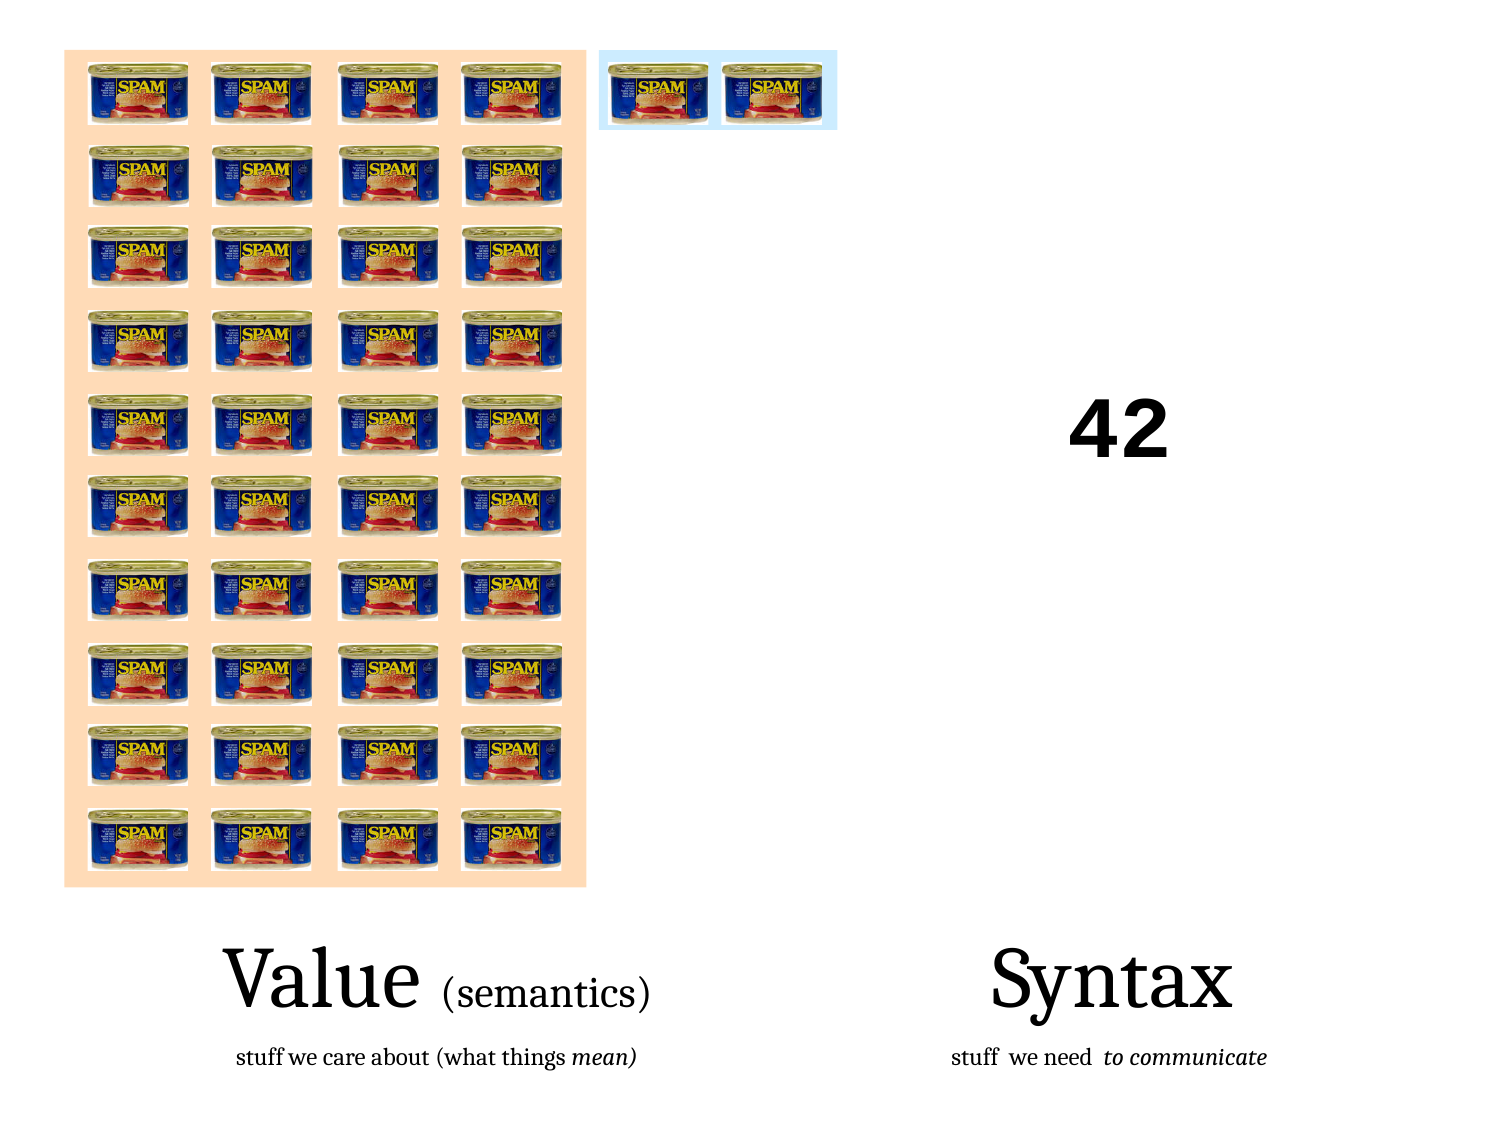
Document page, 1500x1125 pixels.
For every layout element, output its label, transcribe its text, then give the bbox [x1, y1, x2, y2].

picture [211, 144, 313, 207]
picture [211, 393, 313, 457]
picture [461, 393, 563, 457]
picture [460, 559, 562, 622]
picture [721, 62, 823, 125]
picture [337, 225, 439, 288]
picture [210, 808, 312, 871]
picture [338, 144, 440, 207]
text_box [64, 49, 587, 888]
picture [87, 808, 189, 871]
picture [337, 393, 439, 457]
picture [337, 474, 439, 537]
picture [337, 559, 439, 622]
picture [210, 559, 312, 622]
picture [211, 225, 313, 288]
text_box Syntax [800, 912, 1425, 1033]
picture [211, 643, 313, 706]
picture [87, 393, 189, 457]
picture [461, 309, 563, 372]
picture [460, 724, 562, 787]
text_box stuff we care about (what things mean) [124, 1032, 750, 1078]
picture [337, 309, 439, 372]
picture [461, 643, 563, 706]
picture [87, 62, 189, 125]
picture [210, 474, 312, 537]
picture [210, 724, 312, 787]
picture [337, 808, 439, 871]
text_box Value (semantics) [75, 912, 800, 1033]
picture [87, 643, 189, 706]
picture [461, 144, 563, 207]
text_box [598, 50, 838, 130]
picture [88, 144, 190, 207]
picture [210, 62, 312, 125]
picture [460, 474, 562, 537]
picture [87, 474, 189, 537]
picture [87, 309, 189, 372]
text_box 42 [1052, 362, 1188, 483]
text_box stuff we need to communicate [797, 1032, 1422, 1078]
picture [460, 808, 562, 871]
picture [87, 225, 189, 288]
picture [337, 724, 439, 787]
picture [337, 62, 439, 125]
picture [461, 225, 563, 288]
picture [337, 643, 439, 706]
picture [211, 309, 313, 372]
picture [460, 62, 562, 125]
picture [87, 724, 189, 787]
picture [607, 62, 709, 125]
picture [87, 559, 189, 622]
